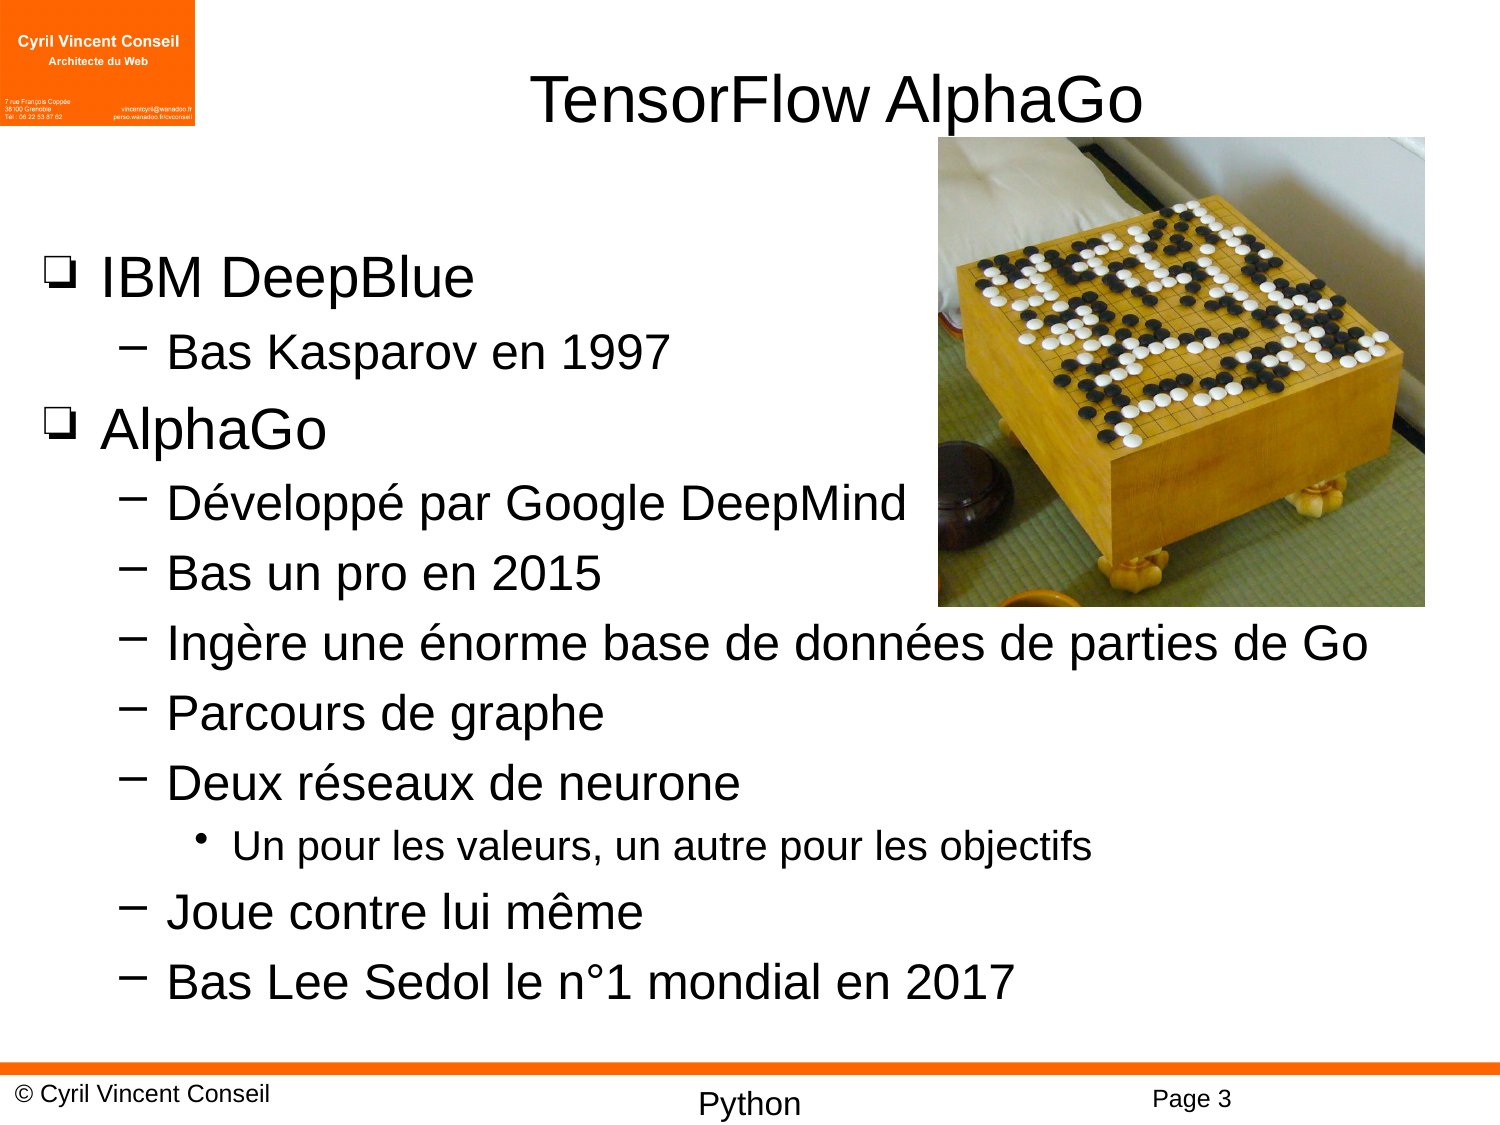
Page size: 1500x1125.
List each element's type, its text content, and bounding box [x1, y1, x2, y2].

picture [938, 136, 1425, 608]
list IBM DeepBlue Bas Kasparov en 1997 AlphaGo Développé par Google DeepMind Bas un pro en 2015 Ingère une énorme base de données de parties de Go Parcours de graphe Deux réseaux de neurone Un pour les valeurs, un autre pour les objectifs Joue contre lui même Bas Lee Sedol le n°1 mondial en 2017 [29, 231, 1468, 1059]
title TensorFlow AlphaGo [194, 2, 1480, 190]
picture [0, 0, 195, 126]
